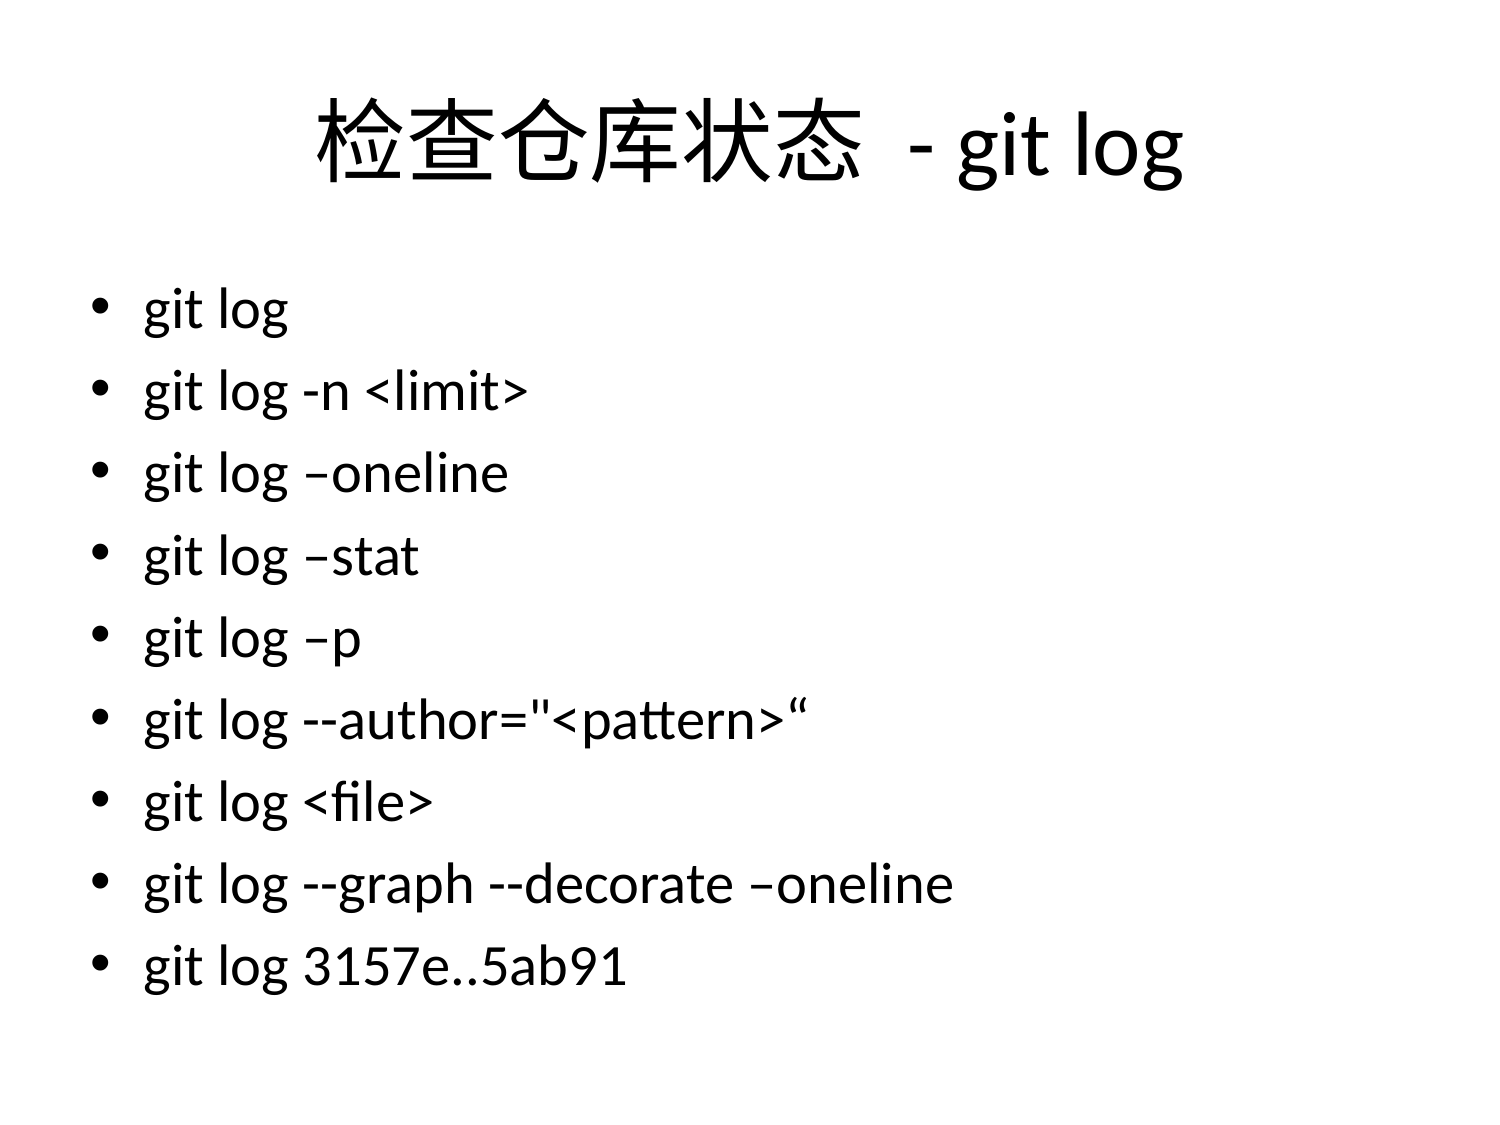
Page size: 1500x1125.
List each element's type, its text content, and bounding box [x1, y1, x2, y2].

title 检查仓库状态 - git log [75, 45, 1425, 233]
list git log git log -n <limit> git log –oneline git log –stat git log –p git log --author="<pattern>“ git log <file> git log --graph --decorate –oneline git log 3157e..5ab91 [75, 262, 1425, 1005]
